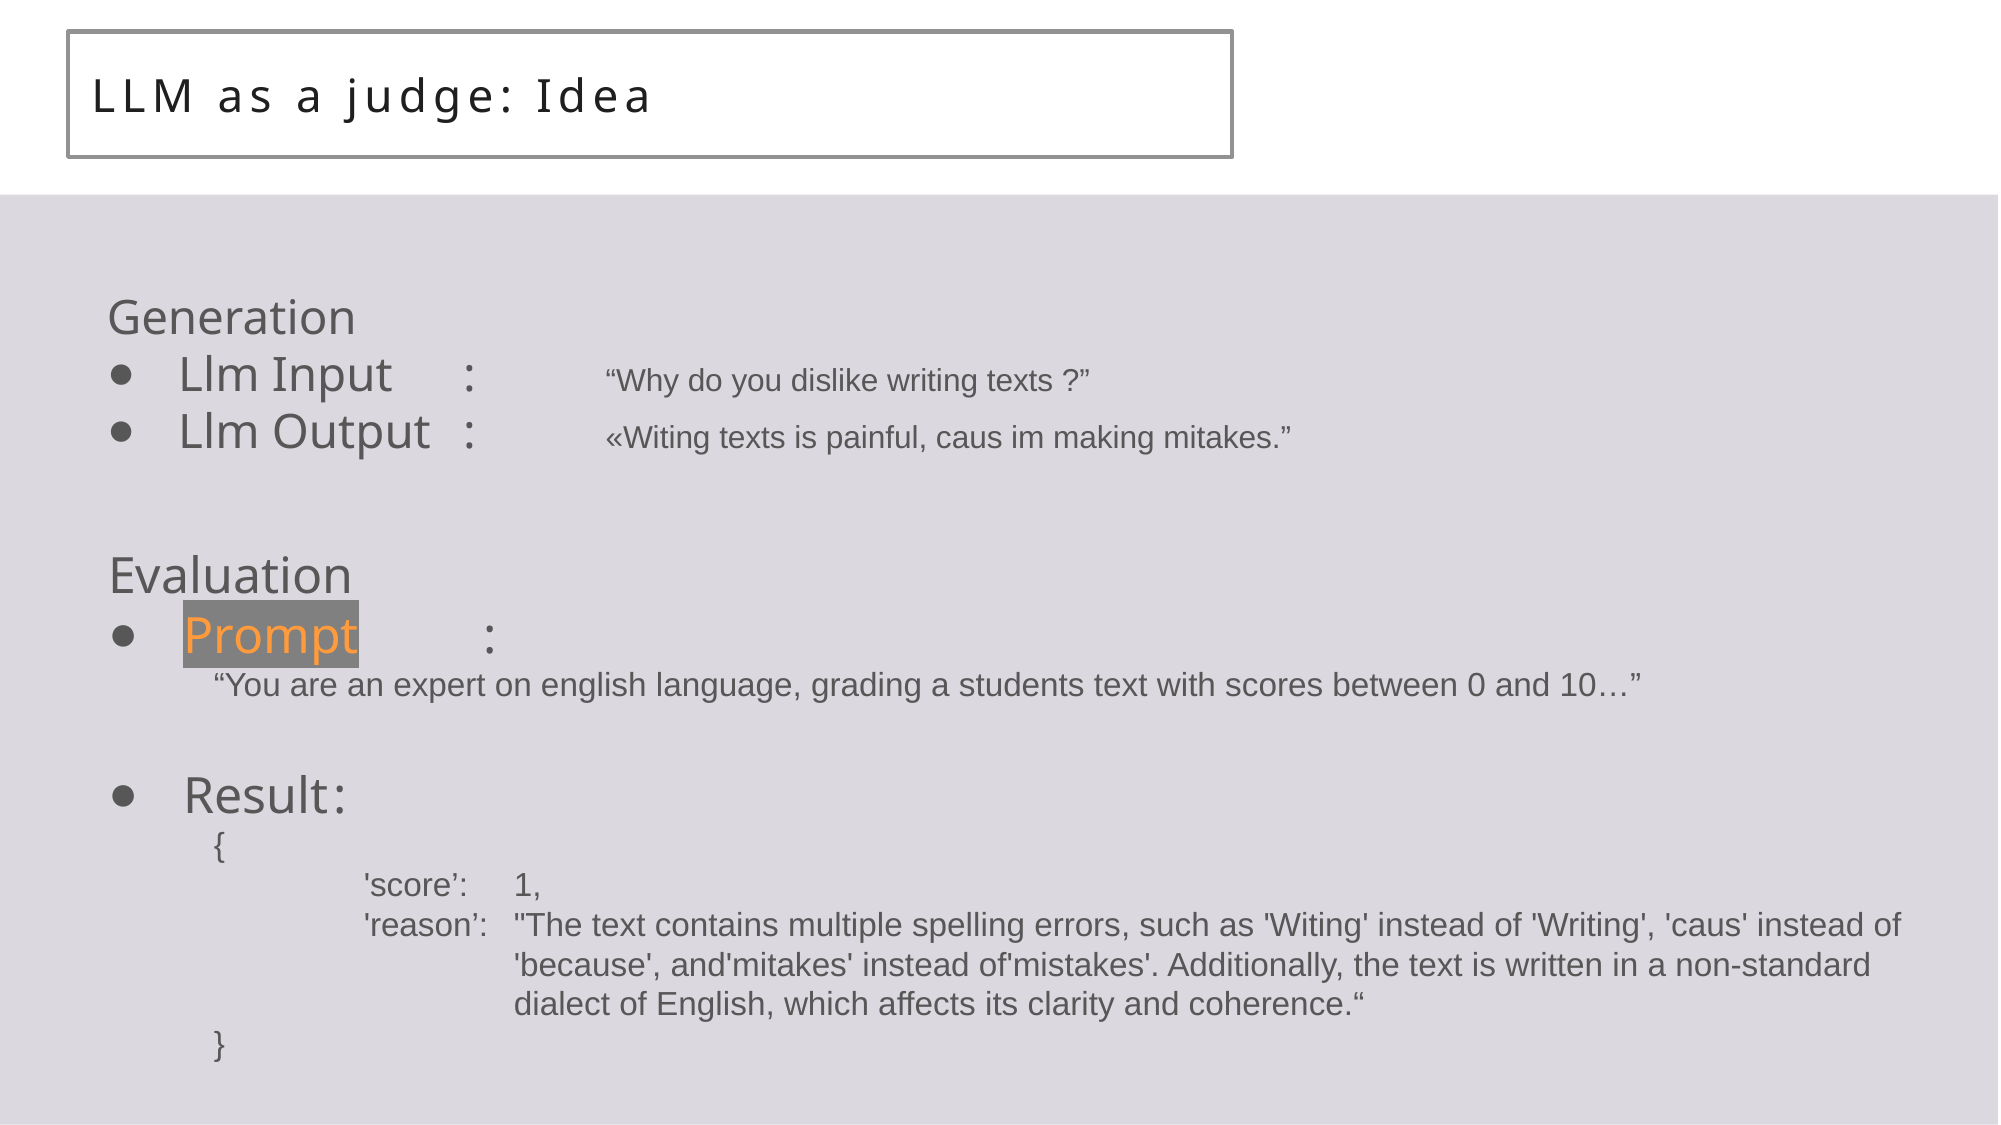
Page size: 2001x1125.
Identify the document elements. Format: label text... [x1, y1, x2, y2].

list Generation Llm Input : “Why do you dislike writing texts ?” Llm Output : «Witing texts is painful, caus im making mitakes.” [68, 272, 1932, 475]
title LLM as a judge: Idea [91, 51, 1218, 137]
text_box Evaluation Prompt : “You are an expert on english language, grading a students text with scores between 0 and 10…” Result : { 'score’: 1, 'reason’: "The text contains multiple spelling errors, such as 'Witing' instead of 'Writing', 'caus' instead of 'because', and'mitakes' instead of'mistakes'. Additionally, the text is written in a non-standard dialect of English, which affects its clarity and coherence.“ } [68, 528, 1932, 1091]
